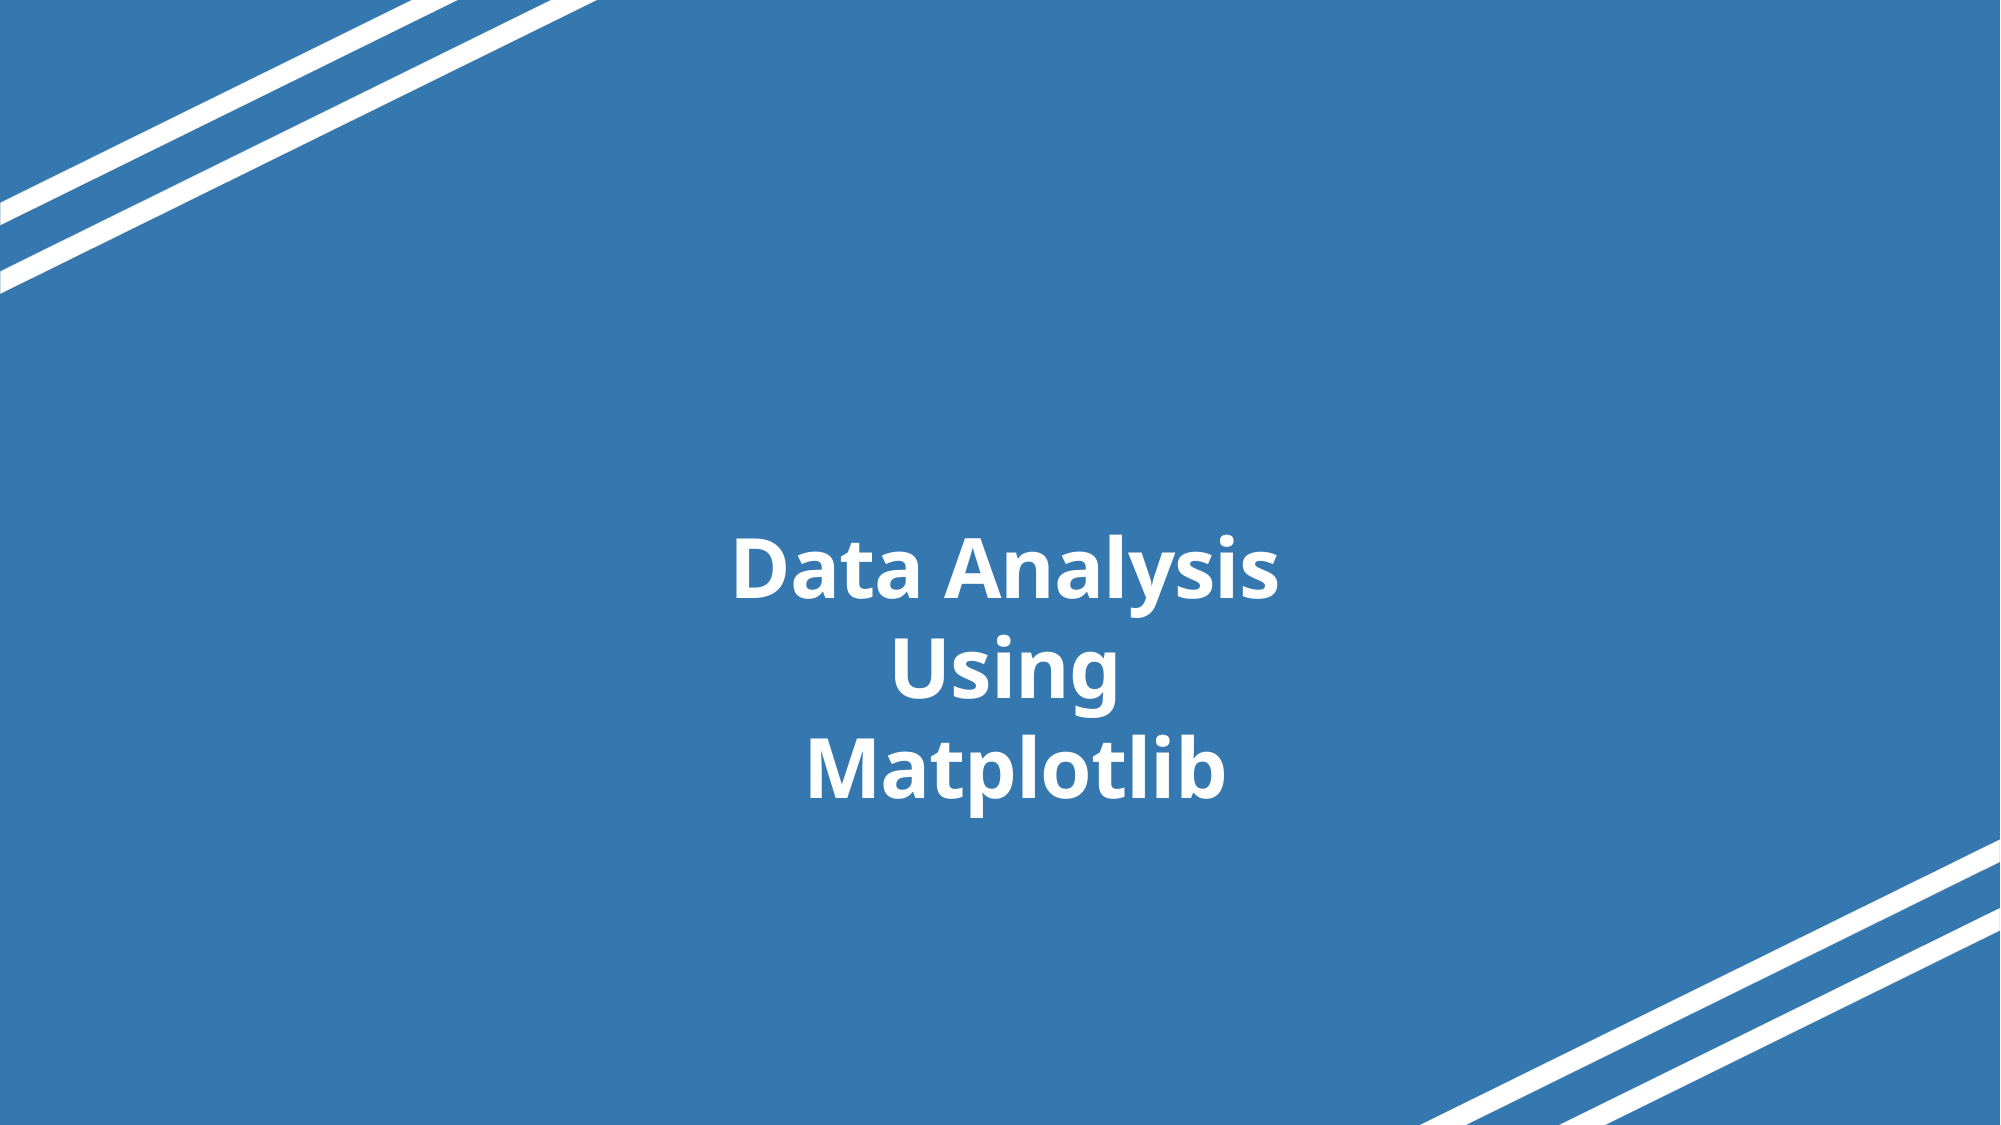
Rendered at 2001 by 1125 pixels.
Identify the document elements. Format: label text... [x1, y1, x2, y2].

picture [0, 0, 2000, 1125]
title Data Analysis Using Matplotlib [250, 512, 1782, 816]
